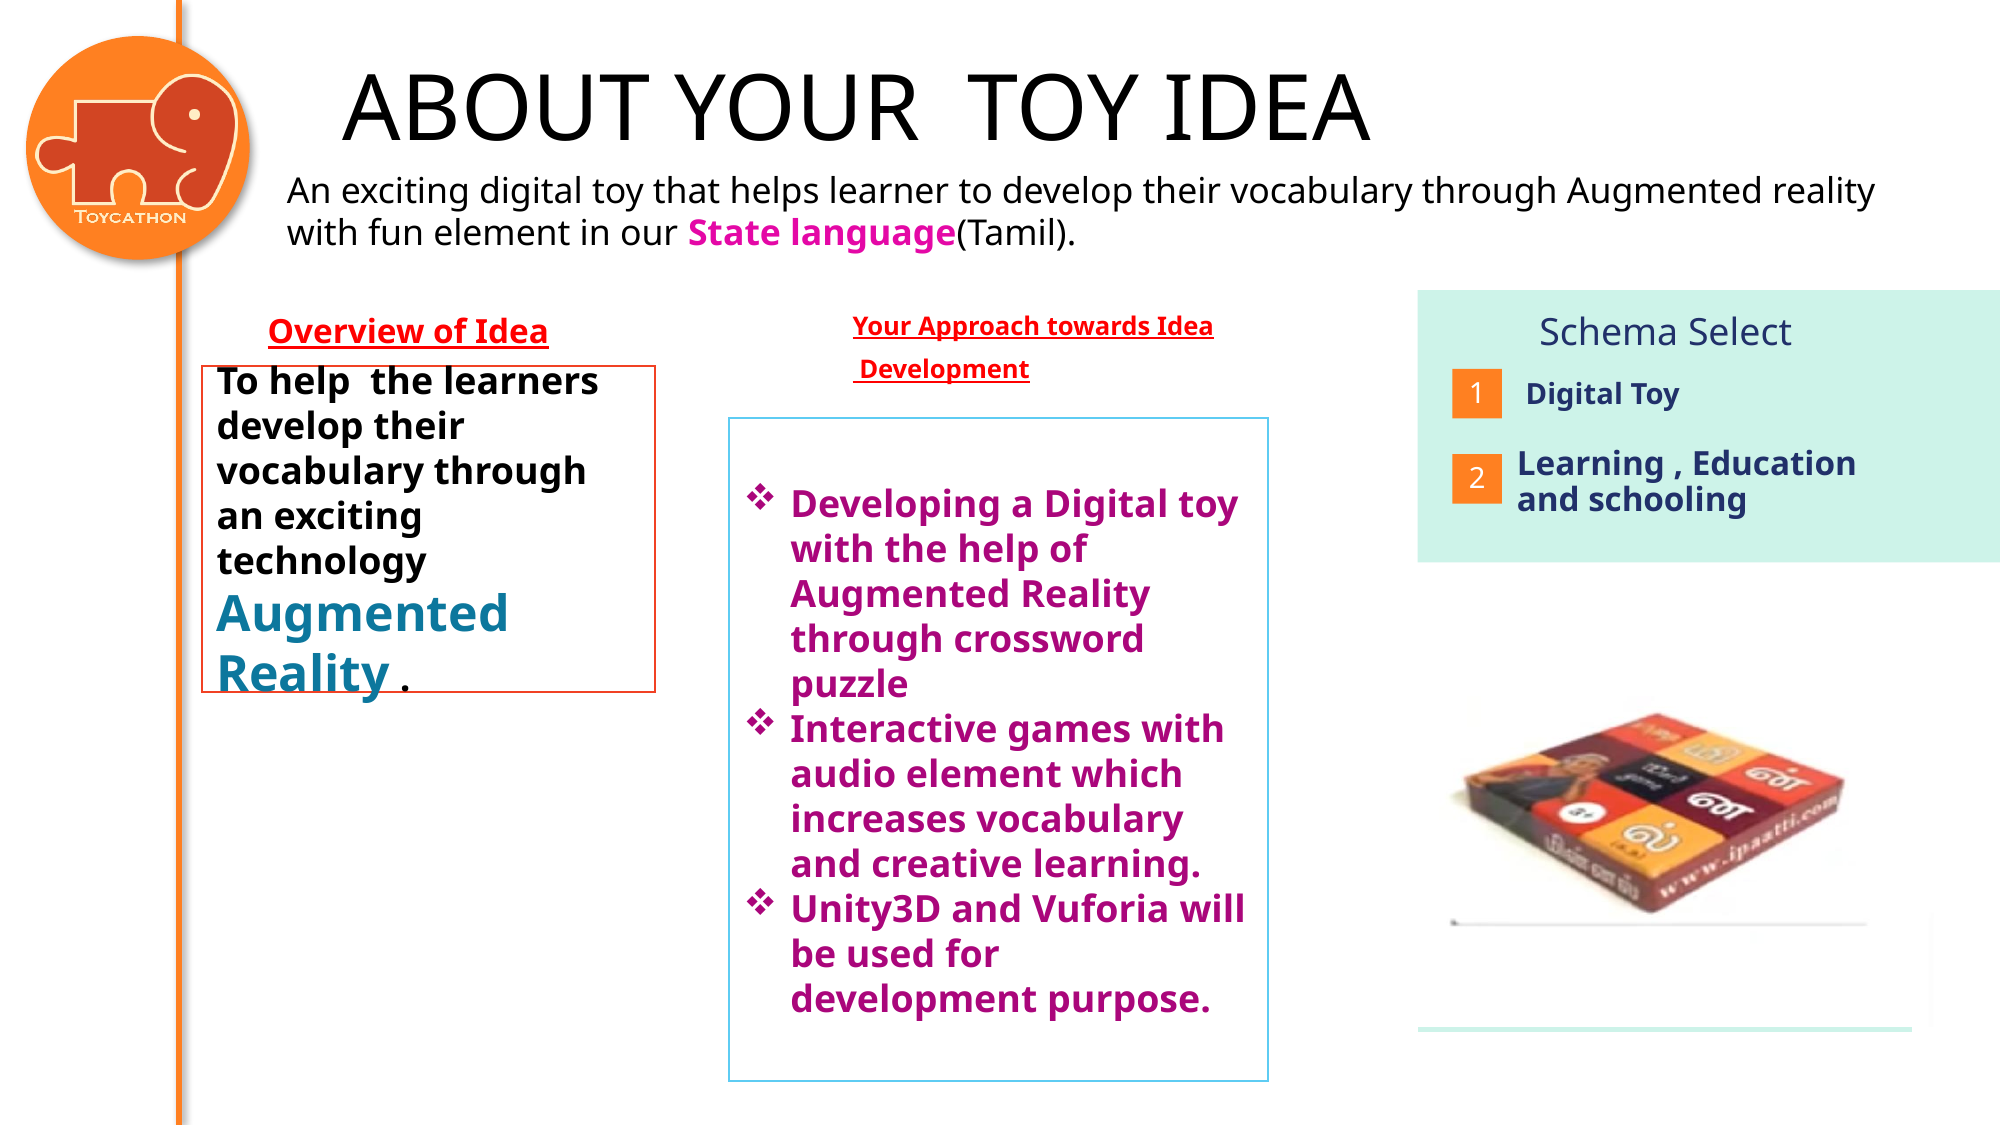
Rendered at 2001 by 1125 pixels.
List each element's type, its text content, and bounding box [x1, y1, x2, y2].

picture [35, 71, 238, 226]
list Your Approach towards Idea Development [837, 305, 1363, 392]
list Digital Toy [1510, 371, 1911, 462]
list Schema Select [1422, 305, 1910, 369]
title ABOUT YOUR TOY IDEA [327, 49, 1911, 172]
list 2 [1452, 454, 1501, 504]
list Overview of Idea [252, 307, 778, 394]
list Learning , Education and schooling [1501, 439, 1902, 530]
text_box Developing a Digital toy with the help of Augmented Reality through crossword puzzle Interactive games with audio element which increases vocabulary and creative learning. Unity3D and Vuforia will be used for development purpose. [728, 417, 1269, 1082]
text_box To help the learners develop their vocabulary through an exciting technology Augmented Reality . [201, 365, 656, 693]
list An exciting digital toy that helps learner to develop their vocabulary through Augmented reality with fun element in our State language(Tamil). [271, 160, 1910, 262]
picture [1410, 572, 1936, 1028]
list 1 [1452, 368, 1502, 419]
